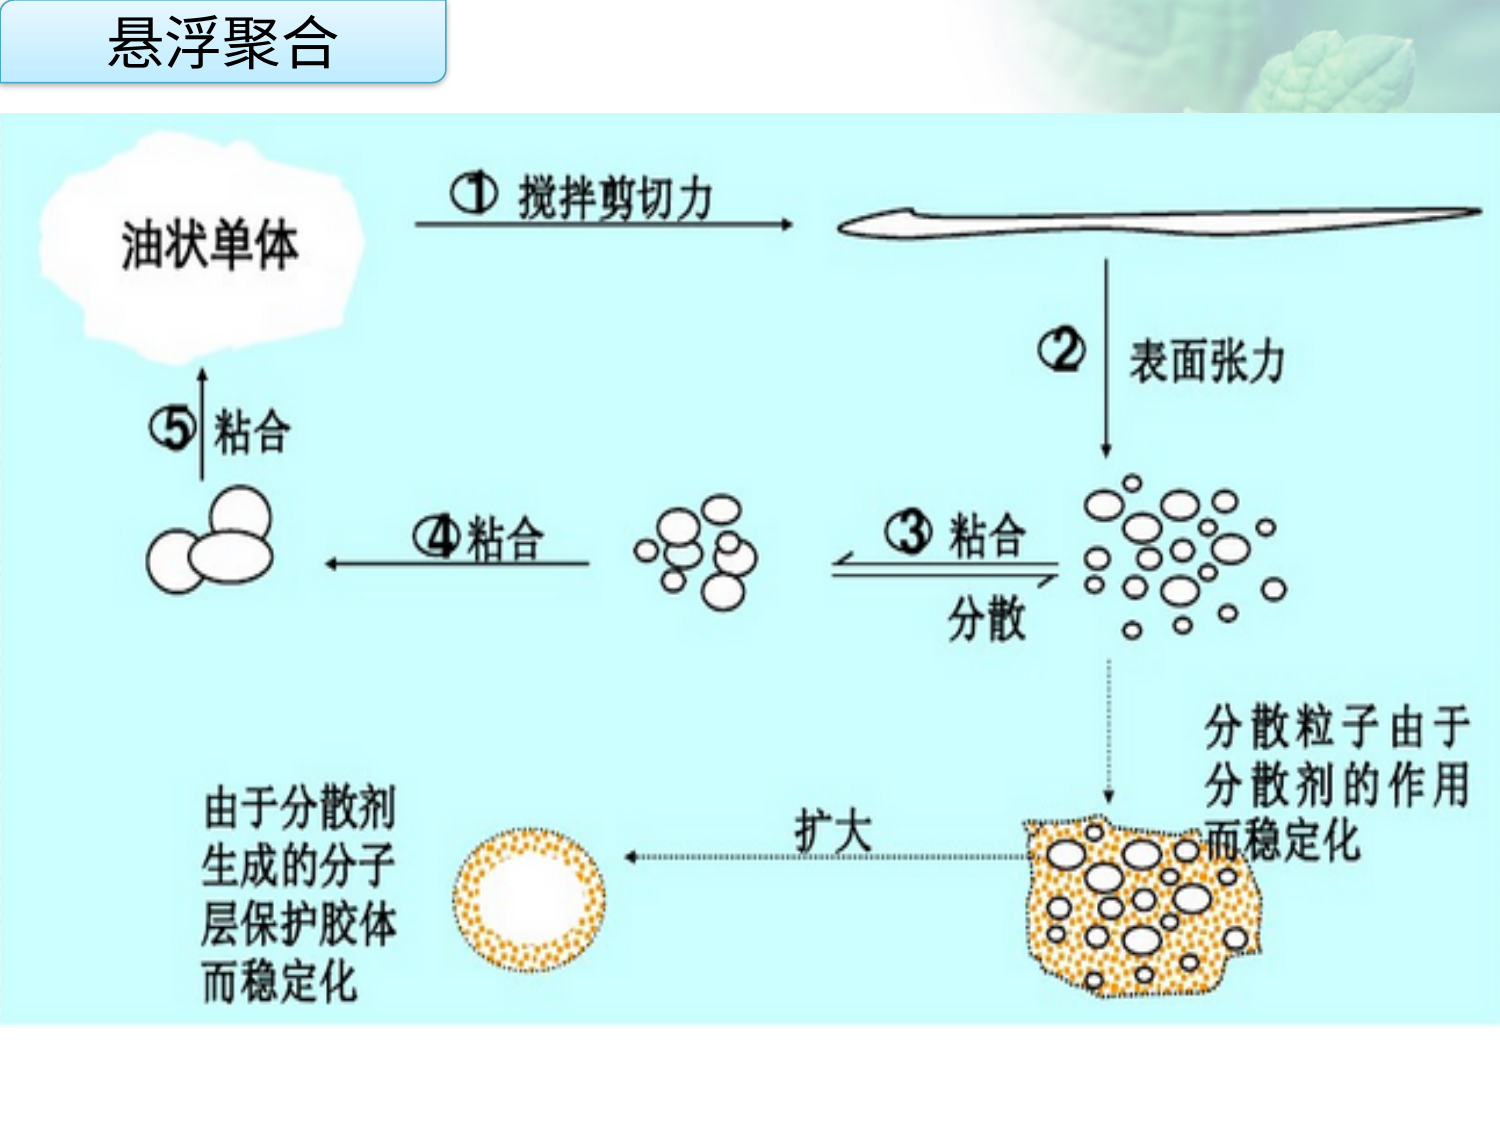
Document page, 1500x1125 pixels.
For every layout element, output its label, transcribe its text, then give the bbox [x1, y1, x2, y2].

text_box 悬浮聚合 [0, 0, 447, 84]
picture [0, 0, 1500, 1125]
